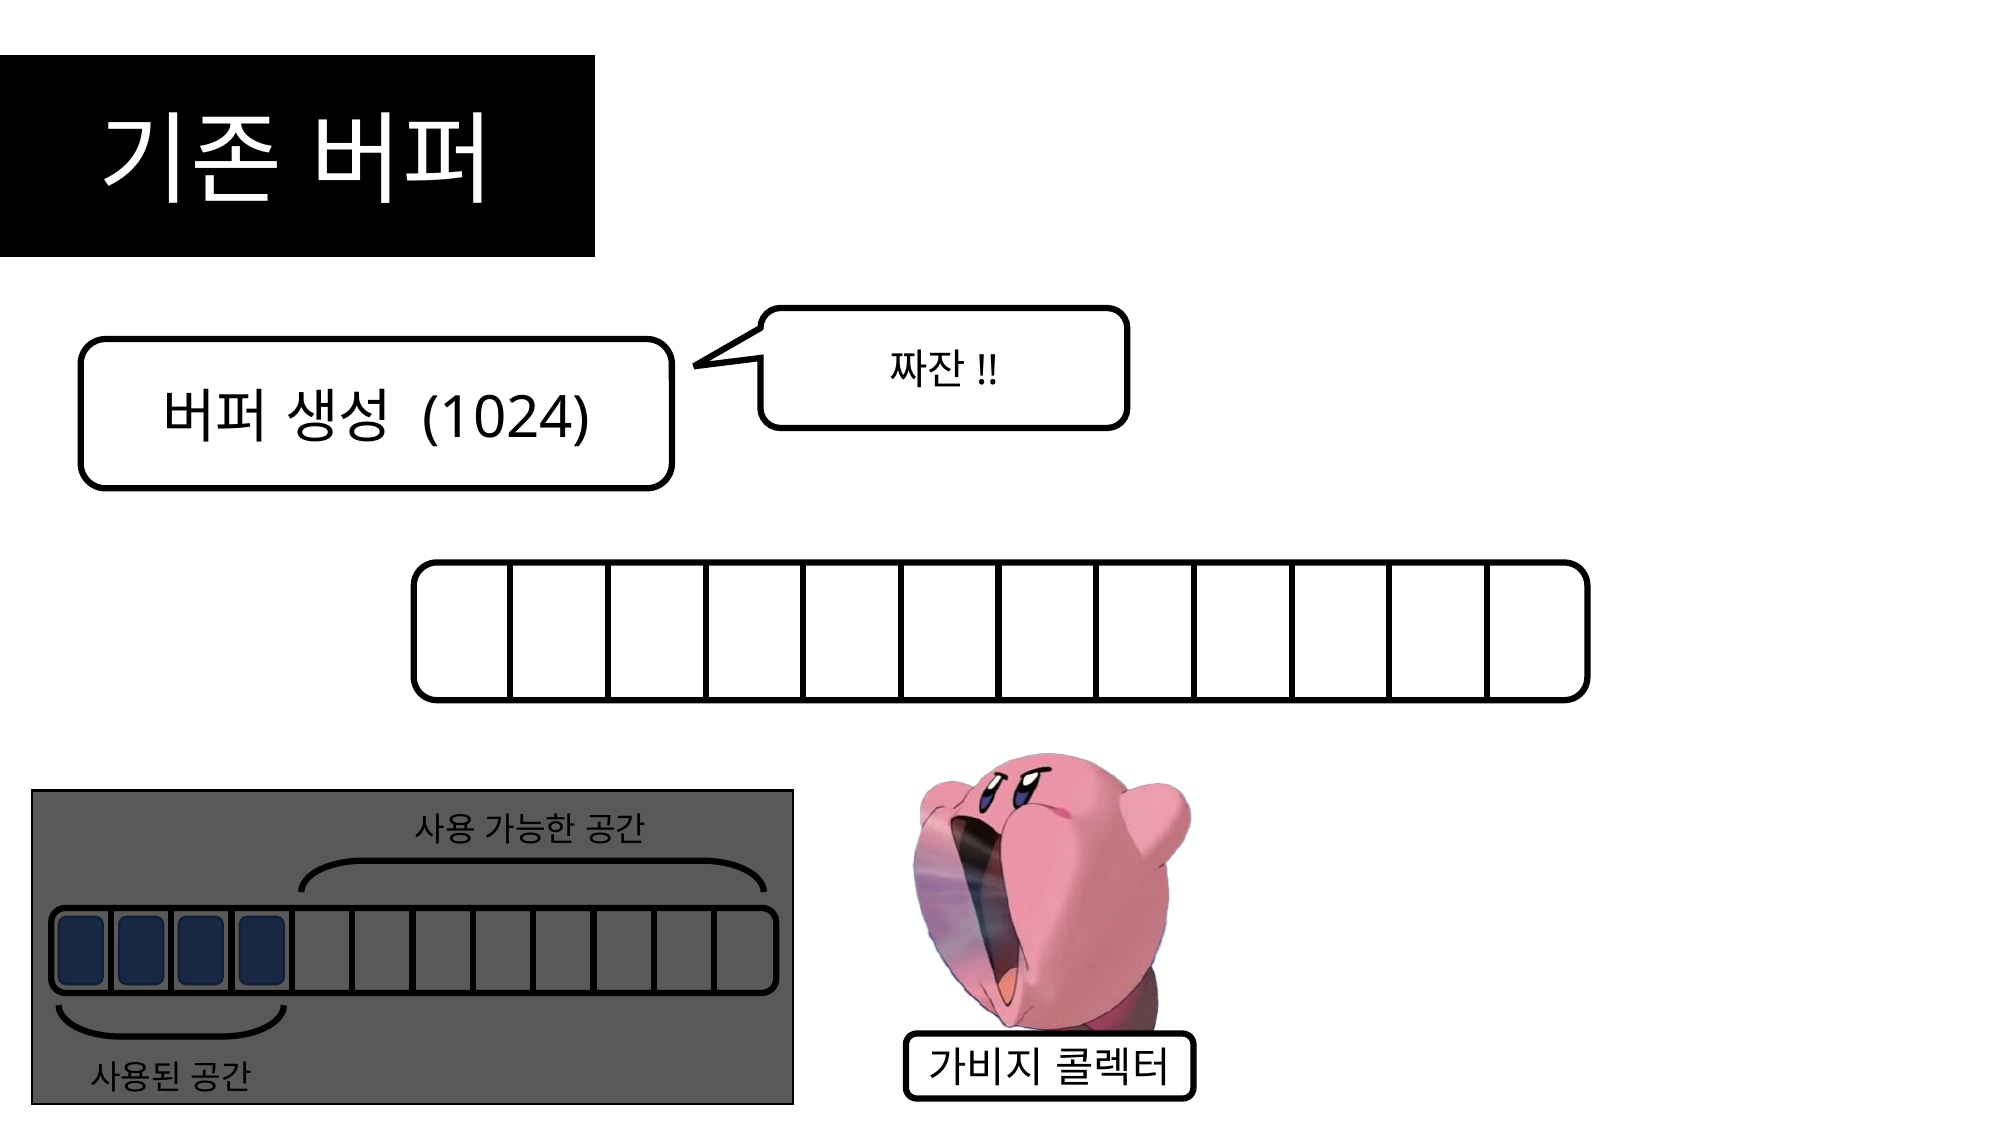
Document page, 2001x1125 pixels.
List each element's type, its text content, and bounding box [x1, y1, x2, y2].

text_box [51, 800, 777, 1105]
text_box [773, 700, 1288, 1099]
text_box 기존 버퍼 [0, 55, 595, 257]
text_box 짜잔!! [693, 306, 1129, 430]
text_box 버퍼 생성 (1024) [79, 338, 673, 490]
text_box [413, 562, 1588, 701]
text_box [31, 789, 773, 1105]
text_box [777, 1099, 794, 1105]
